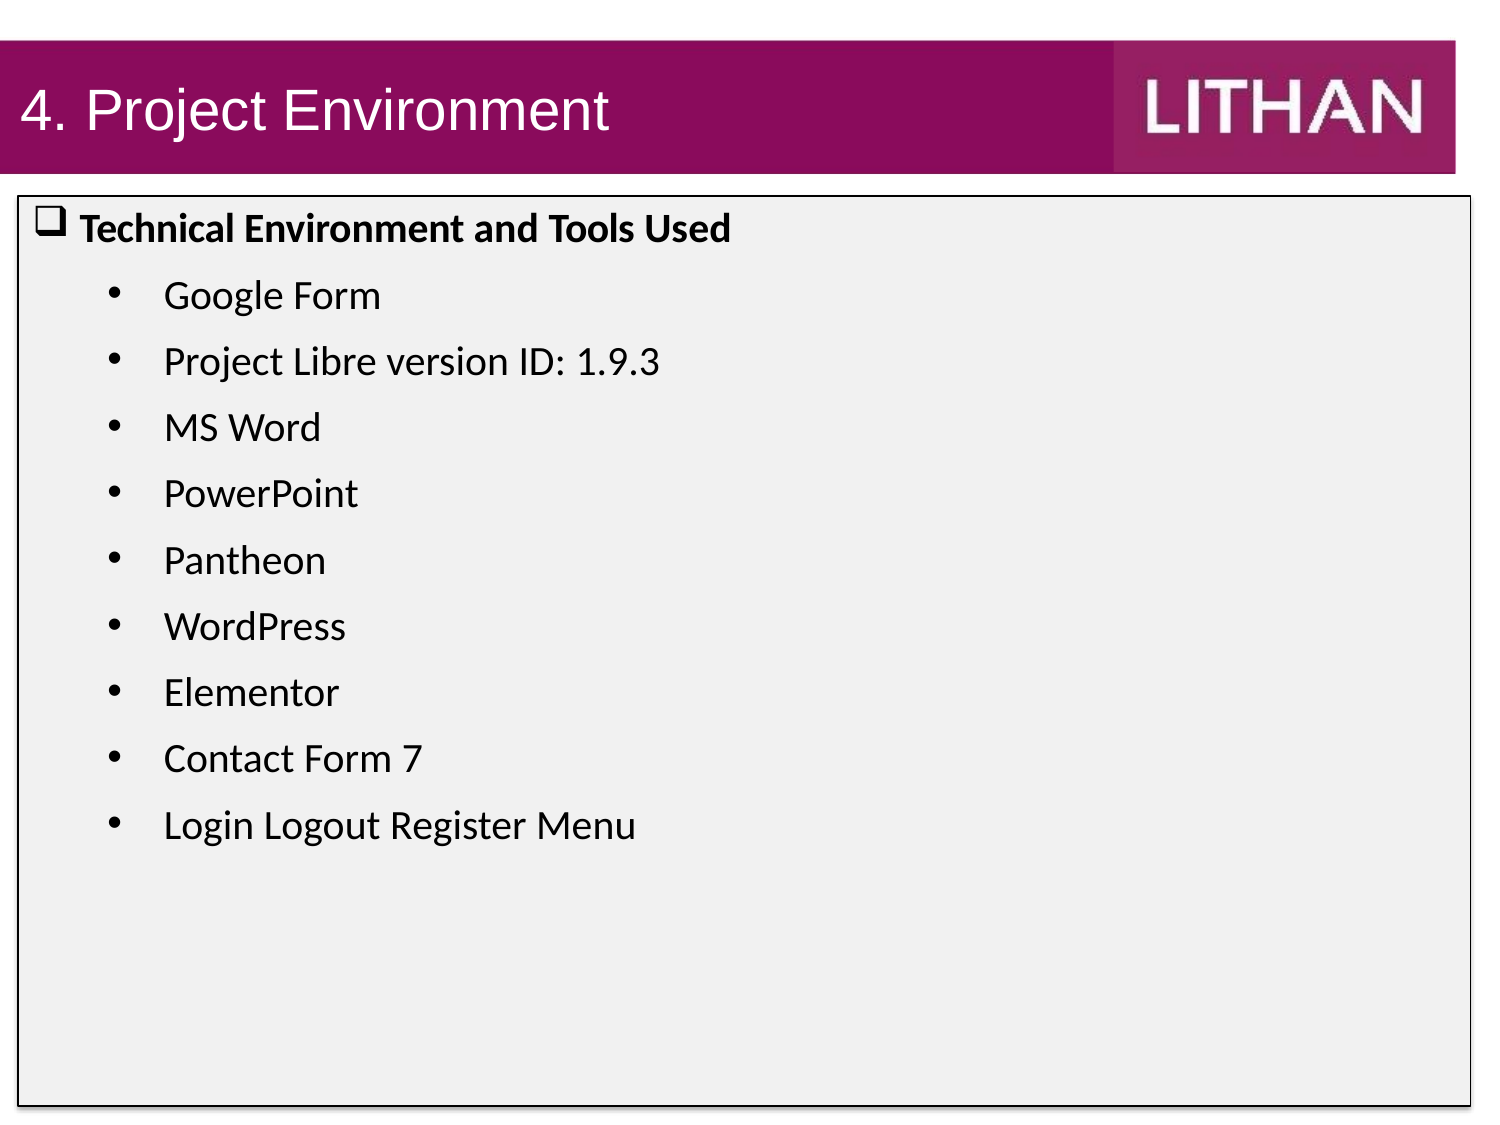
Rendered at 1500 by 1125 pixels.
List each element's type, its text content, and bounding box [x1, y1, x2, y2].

title 4. Project Environment [18, 70, 613, 186]
picture [0, 37, 1457, 178]
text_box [2, 188, 1477, 1116]
